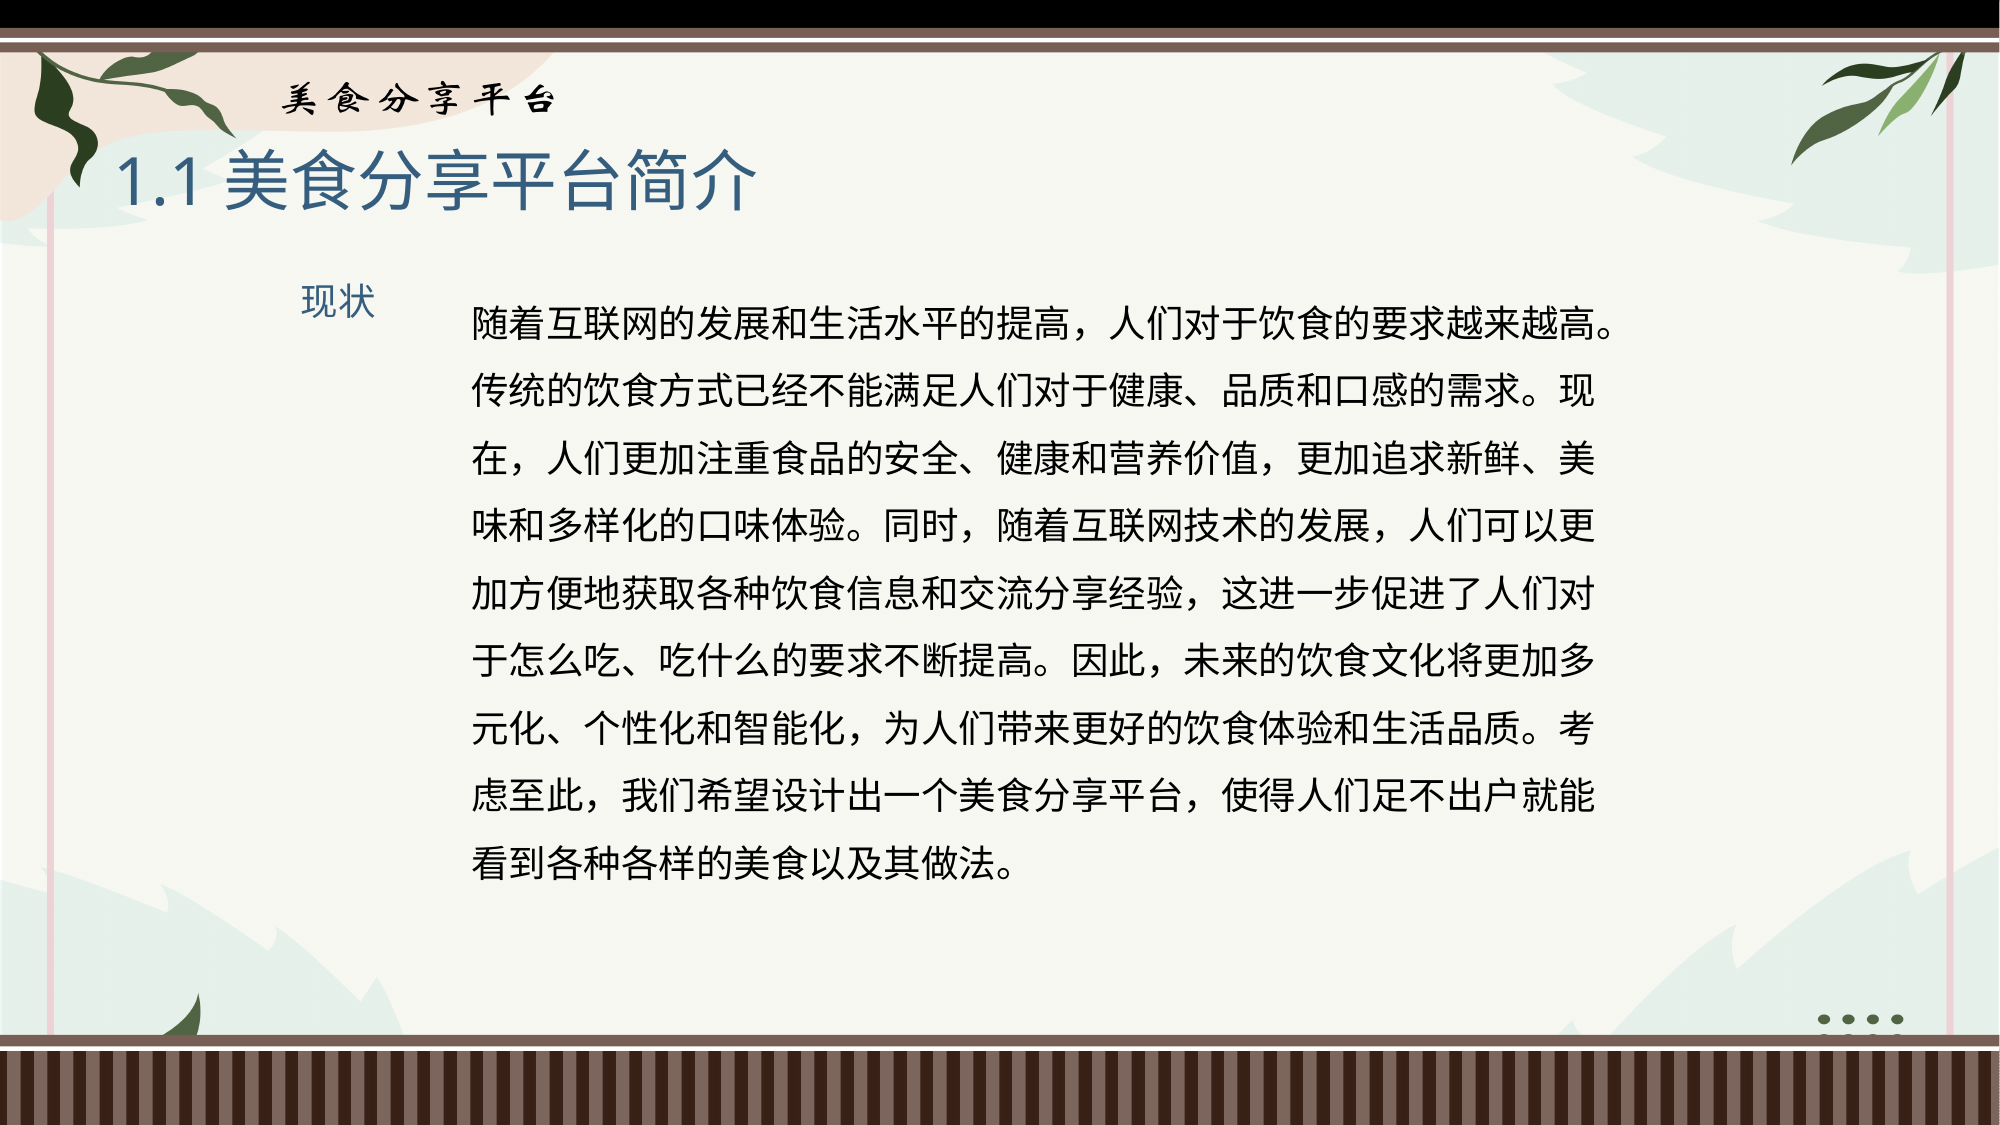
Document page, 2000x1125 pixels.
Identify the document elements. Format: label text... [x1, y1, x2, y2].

text_box 现状 [243, 270, 433, 376]
text_box 随着互联网的发展和生活水平的提高，人们对于饮食的要求越来越高。传统的饮食方式已经不能满足人们对于健康、品质和口感的需求。现在，人们更加注重食品的安全、健康和营养价值，更加追求新鲜、美味和多样化的口味体验。同时，随着互联网技术的发展，人们可以更加方便地获取各种饮食信息和交流分享经验，这进一步促进了人们对于怎么吃、吃什么的要求不断提高。因此，未来的饮食文化将更加多元化、个性化和智能化，为人们带来更好的饮食体验和生活品质。考虑至此，我们希望设计出一个美食分享平台，使得人们足不出户就能看到各种各样的美食以及其做法。 [456, 269, 1643, 893]
picture [0, 53, 2000, 1034]
text_box 1.1美食分享平台简介 [98, 131, 1022, 215]
